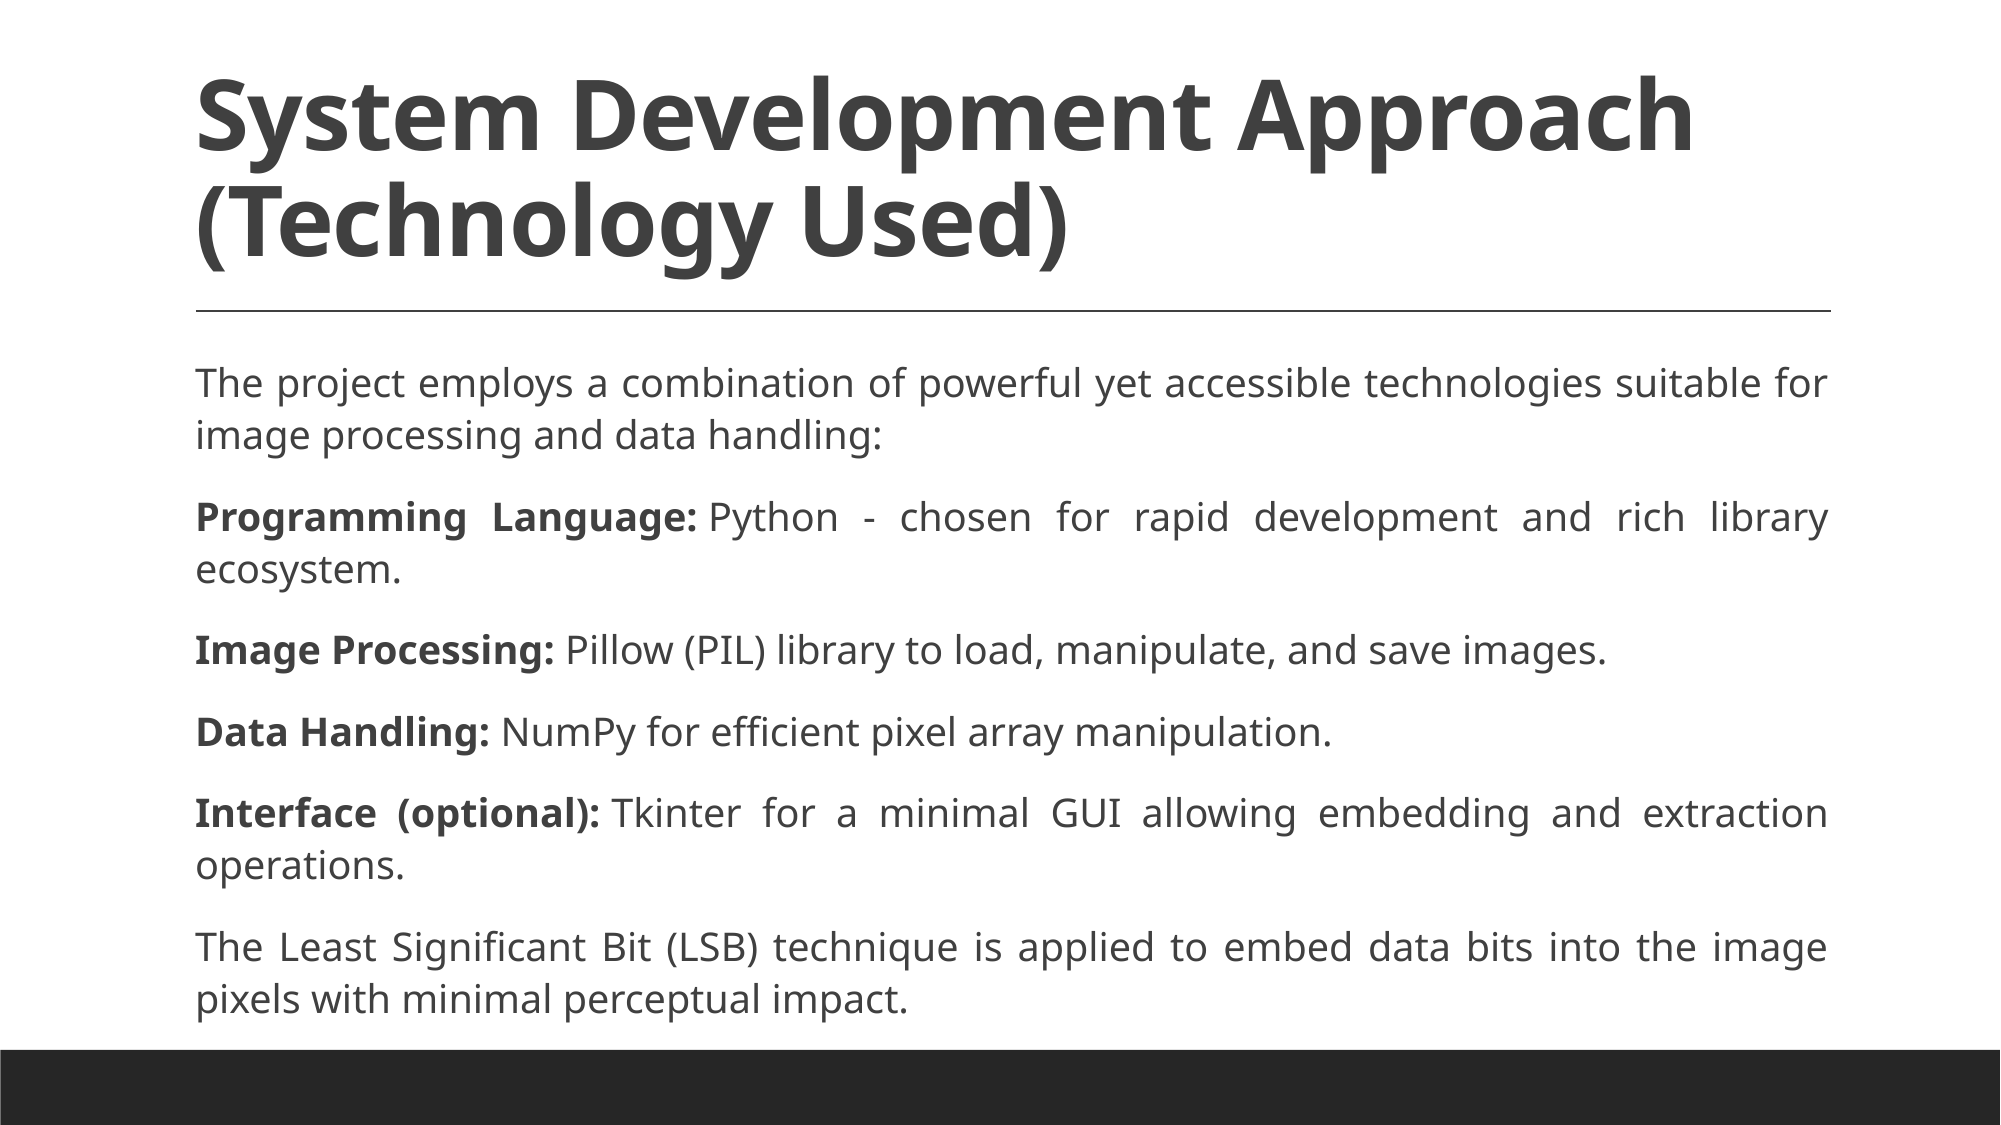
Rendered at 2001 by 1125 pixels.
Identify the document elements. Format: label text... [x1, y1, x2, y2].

list The project employs a combination of powerful yet accessible technologies suitable for image processing and data handling: Programming Language: Python - chosen for rapid development and rich library ecosystem. Image Processing: Pillow (PIL) library to load, manipulate, and save images. Data Handling: NumPy for efficient pixel array manipulation. Interface (optional): Tkinter for a minimal GUI allowing embedding and extraction operations. The Least Significant Bit (LSB) technique is applied to embed data bits into the image pixels with minimal perceptual impact. [180, 345, 1830, 963]
title System Development Approach (Technology Used) [180, 47, 1830, 285]
